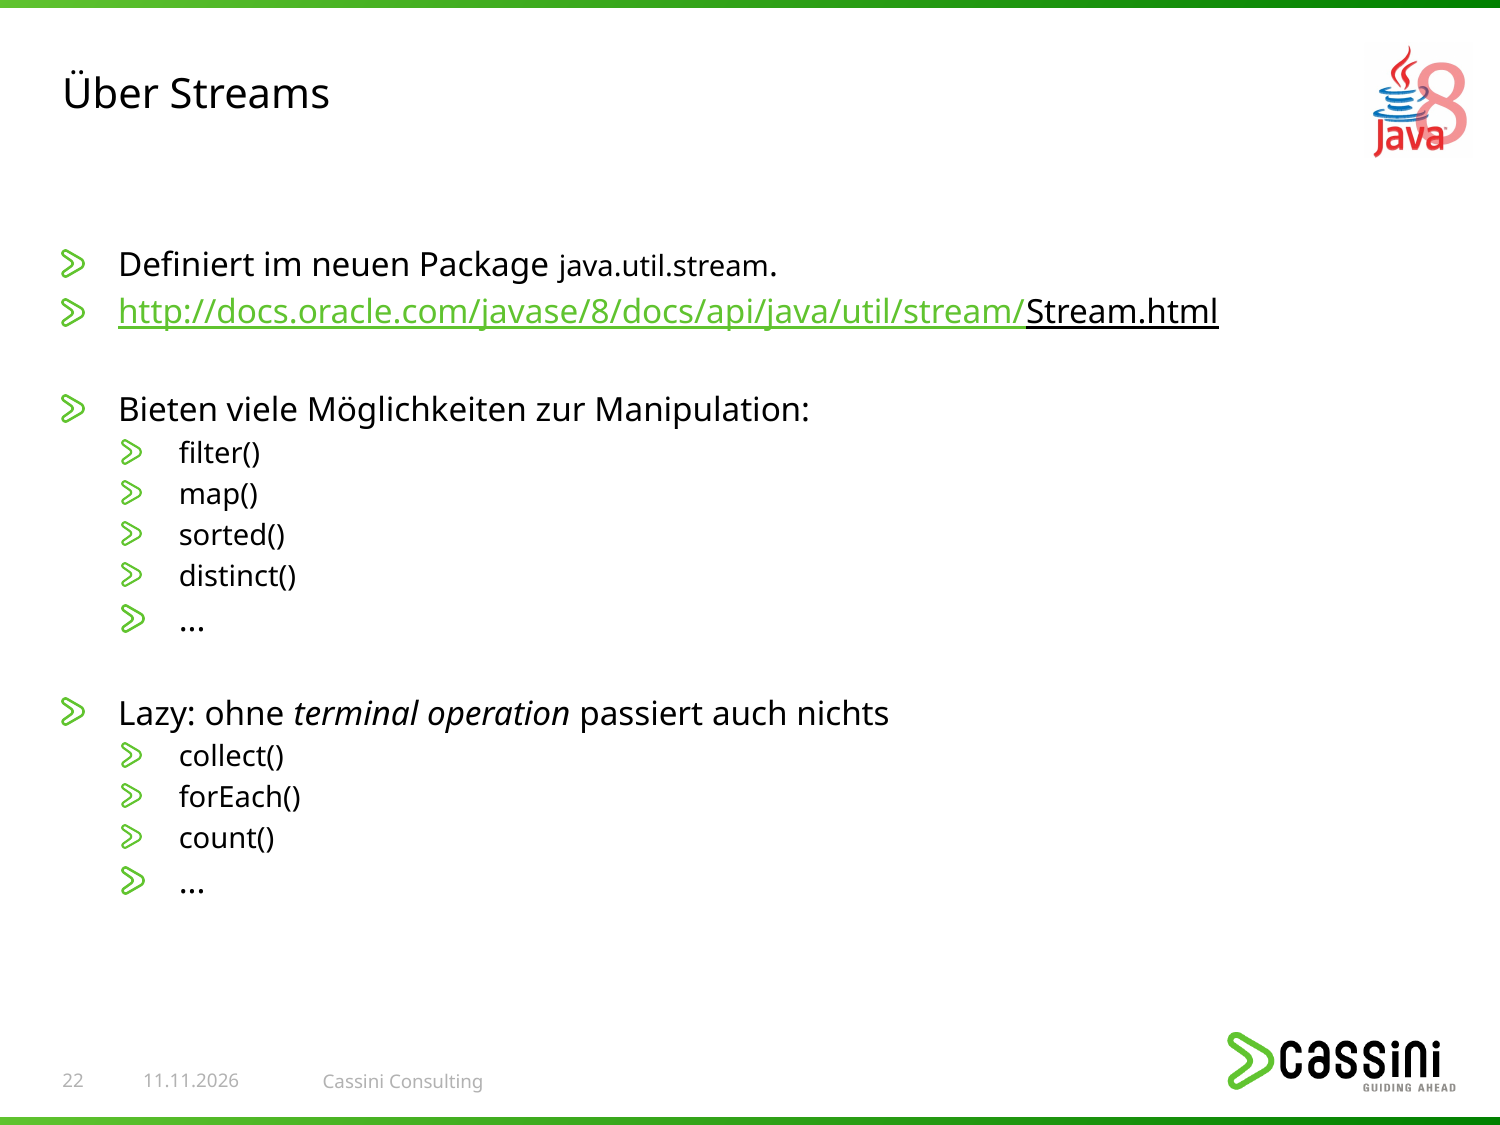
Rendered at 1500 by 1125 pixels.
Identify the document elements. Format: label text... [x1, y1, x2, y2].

picture [61, 394, 90, 423]
picture [1225, 1031, 1457, 1092]
footer Cassini Consulting [307, 1060, 1041, 1103]
slide_number 22 [47, 1060, 128, 1103]
picture [121, 824, 146, 849]
picture [121, 783, 146, 808]
list Definiert im neuen Package java.util.stream. http://docs.oracle.com/javase/8/docs/api/java/util/stream/Stream.html Bieten viele Möglichkeiten zur Manipulation: filter() map() sorted() distinct() ... Lazy: ohne terminal operation passiert auch nichts collect() forEach() count() ... [46, 236, 1439, 985]
picture [121, 521, 146, 546]
picture [121, 604, 150, 633]
picture [61, 697, 90, 726]
picture [121, 742, 146, 768]
title Über Streams [47, 59, 1321, 190]
picture [61, 249, 90, 278]
picture [61, 298, 90, 327]
picture [121, 480, 146, 505]
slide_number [128, 1060, 307, 1103]
picture [121, 866, 150, 895]
picture [121, 562, 146, 587]
picture [1364, 42, 1473, 158]
picture [121, 439, 146, 465]
